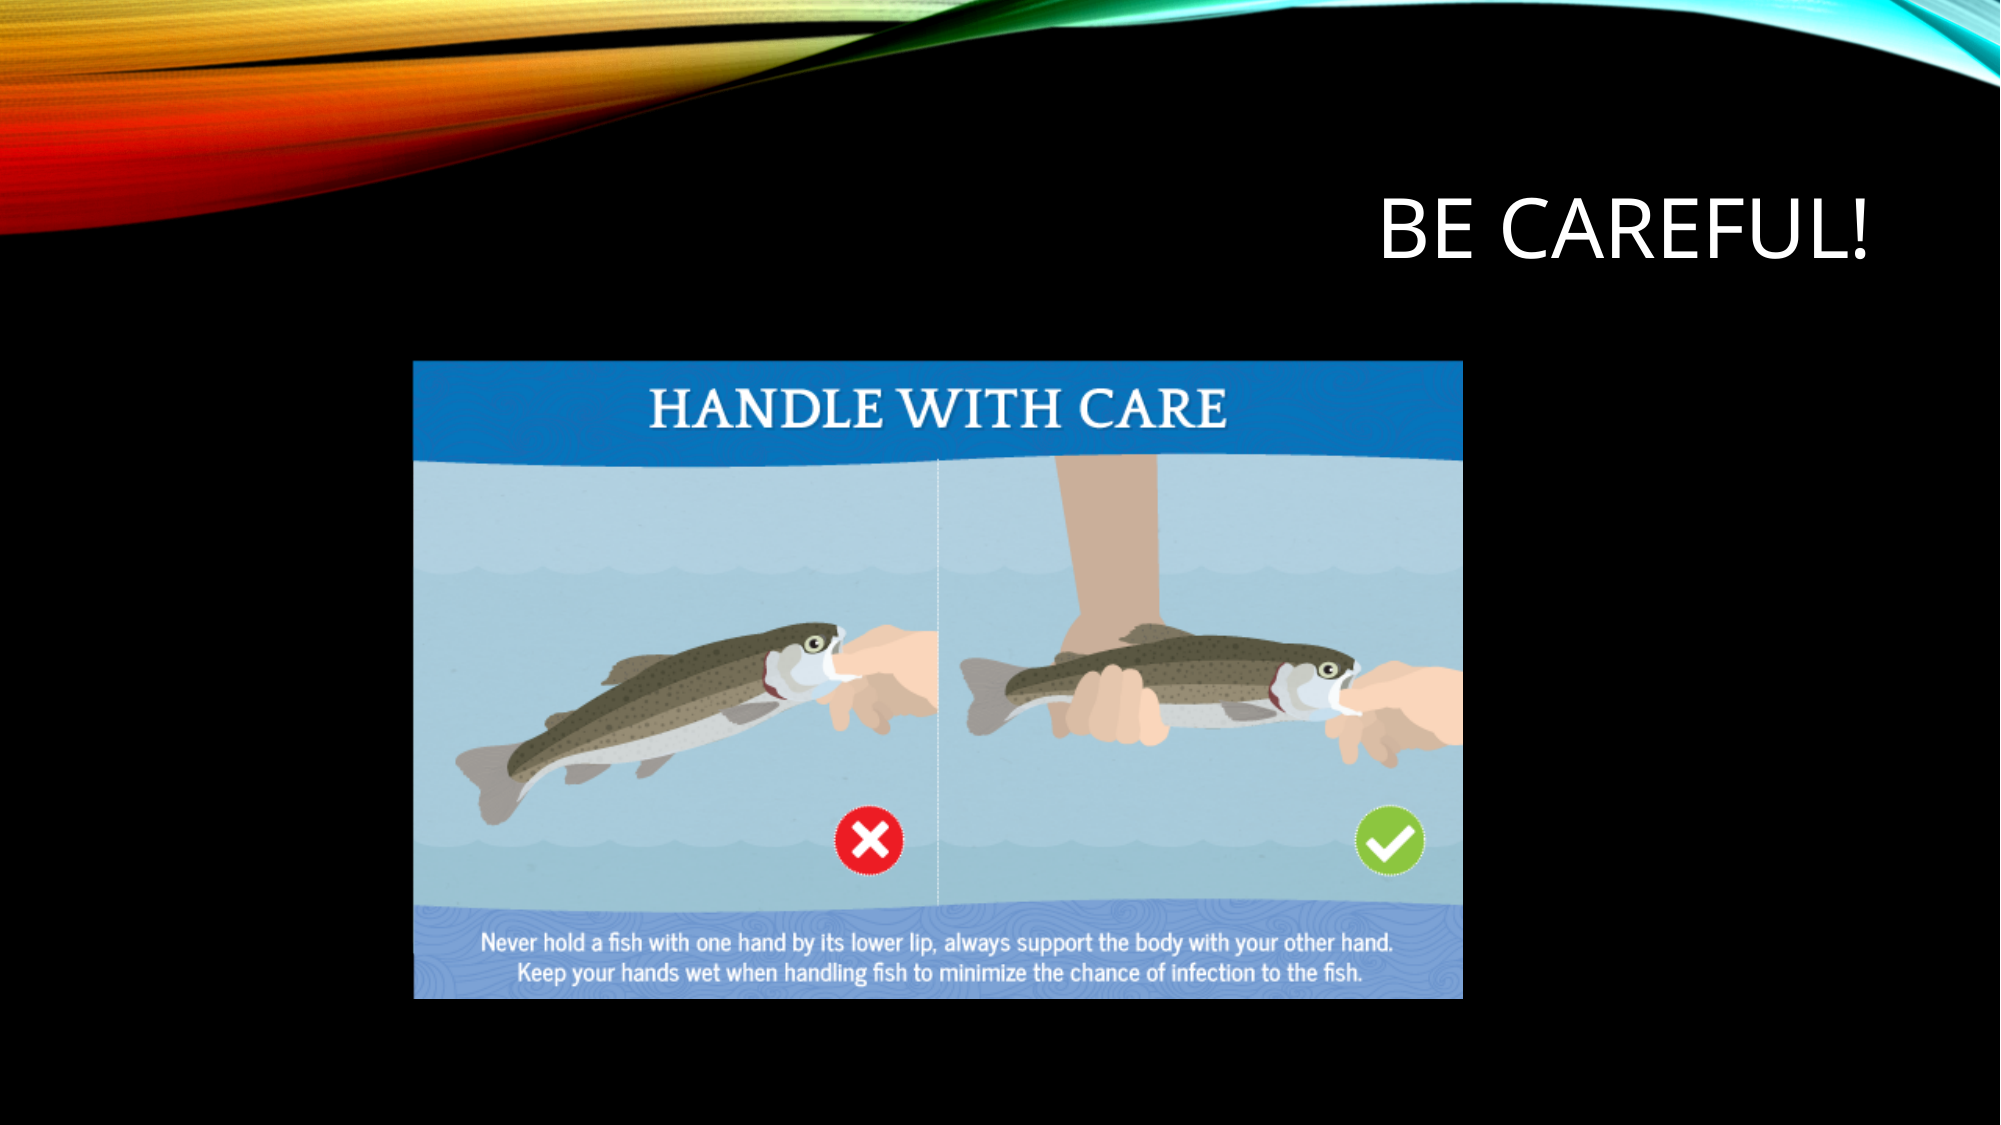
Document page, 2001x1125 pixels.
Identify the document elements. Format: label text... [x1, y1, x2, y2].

picture [0, 0, 2000, 237]
picture [412, 358, 1464, 999]
title Be careful! [474, 125, 1888, 338]
